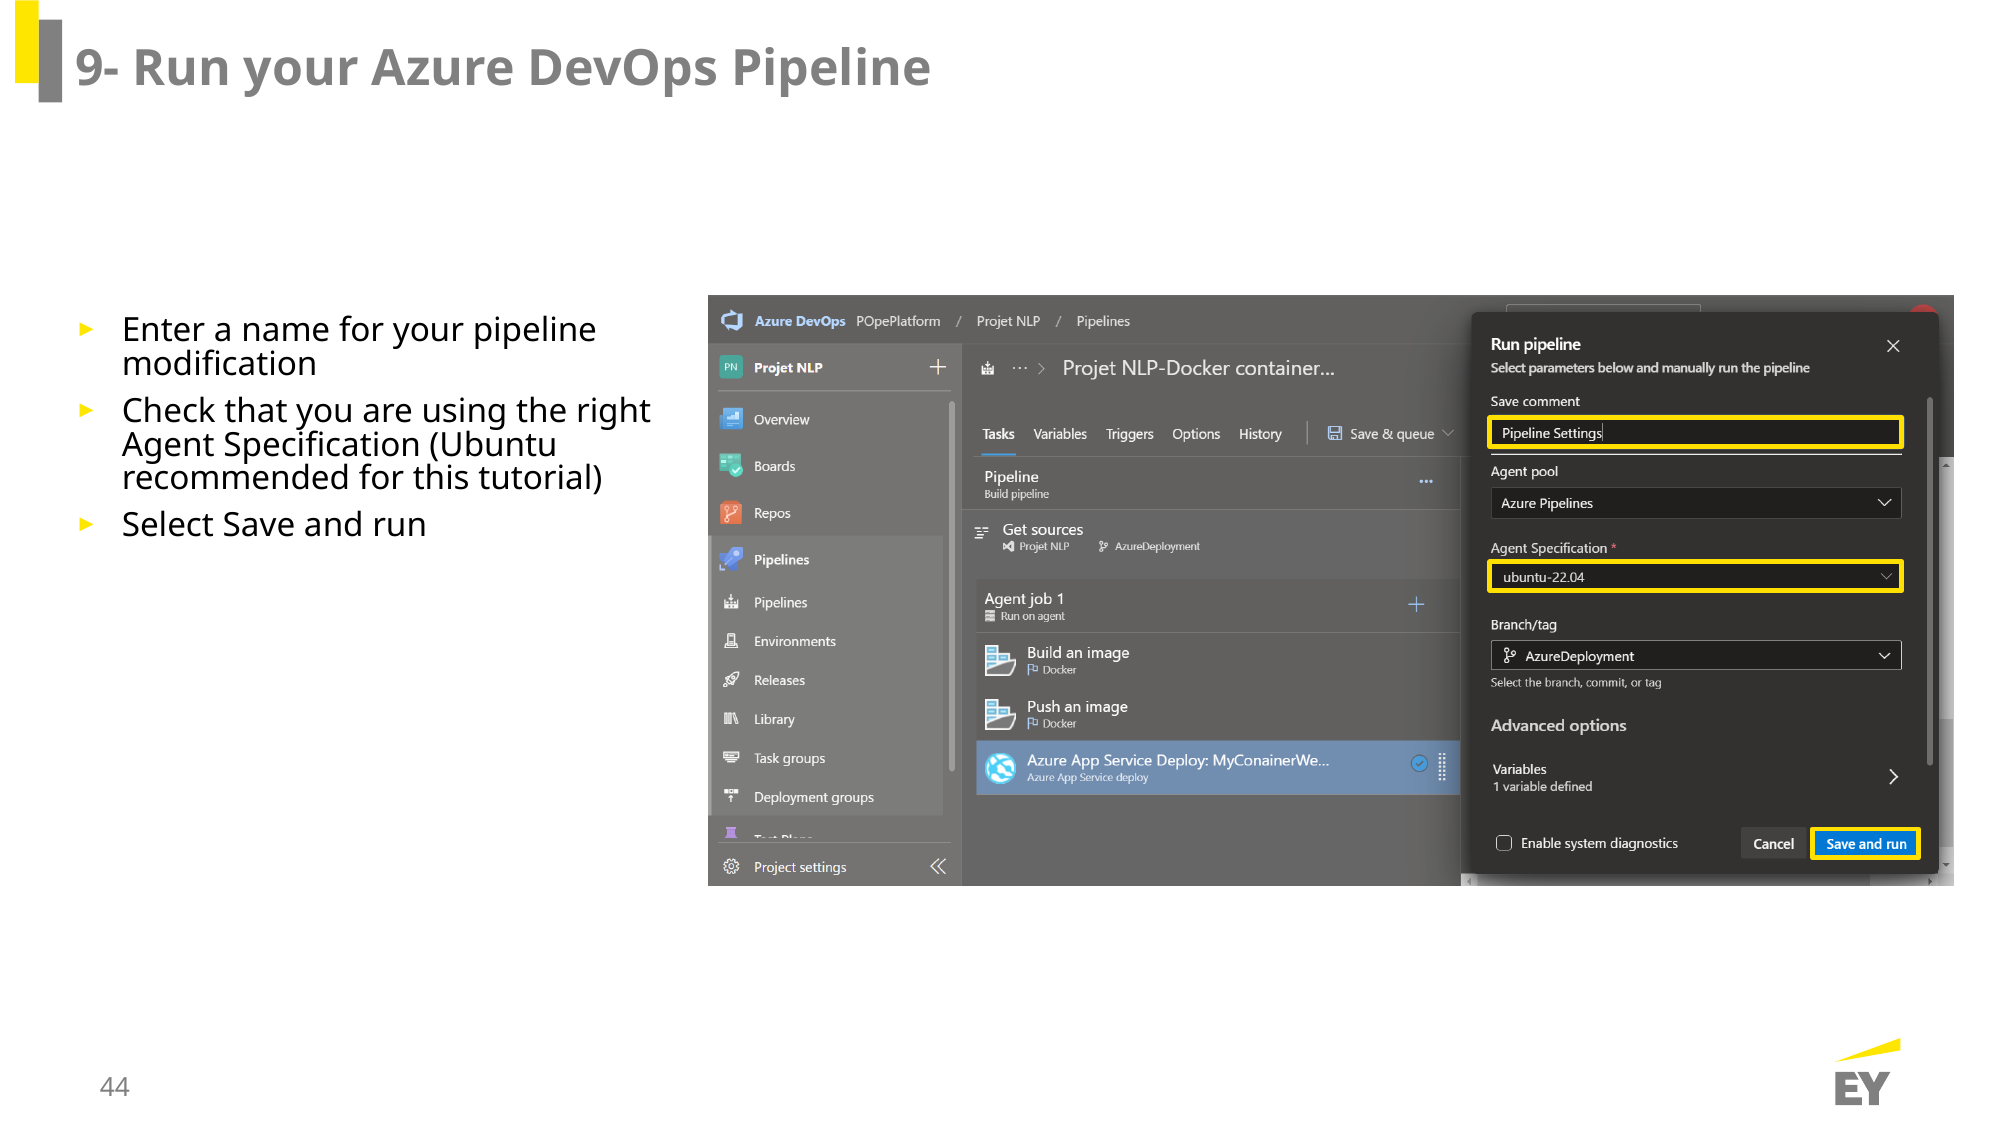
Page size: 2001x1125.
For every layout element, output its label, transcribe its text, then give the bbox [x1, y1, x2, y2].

title 9- Run your Azure DevOps Pipeline [75, 45, 1933, 103]
text_box Enter a name for your pipeline modification Check that you are using the right Agent Specification (Ubuntu recommended for this tutorial) Select Save and run [74, 308, 683, 544]
text_box [13, 0, 41, 85]
text_box [37, 18, 64, 104]
picture [708, 294, 1954, 886]
